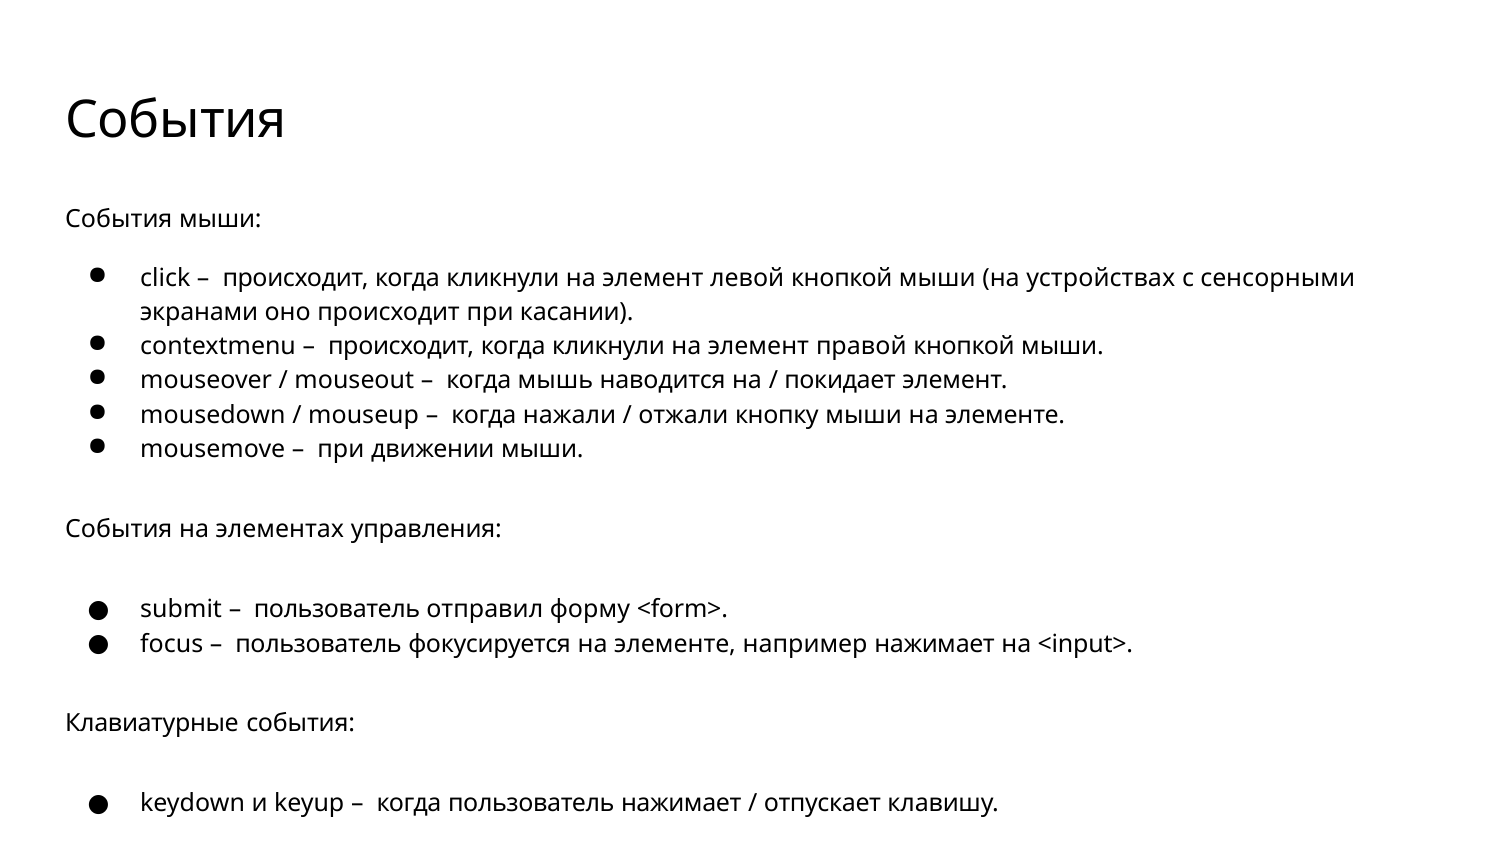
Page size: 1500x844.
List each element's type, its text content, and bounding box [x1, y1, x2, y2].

text_box События мыши: click – происходит, когда кликнули на элемент левой кнопкой мыши (на устройствах с сенсорными экранами оно происходит при касании). contextmenu – происходит, когда кликнули на элемент правой кнопкой мыши. mouseover / mouseout – когда мышь наводится на / покидает элемент. mousedown / mouseup – когда нажали / отжали кнопку мыши на элементе. mousemove – при движении мыши. События на элементах управления: submit – пользователь отправил форму <form>. focus – пользователь фокусируется на элементе, например нажимает на <input>. Клавиатурные события: keydown и keyup – когда пользователь нажимает / отпускает клавишу. [63, 199, 1404, 817]
title События [63, 82, 1272, 199]
